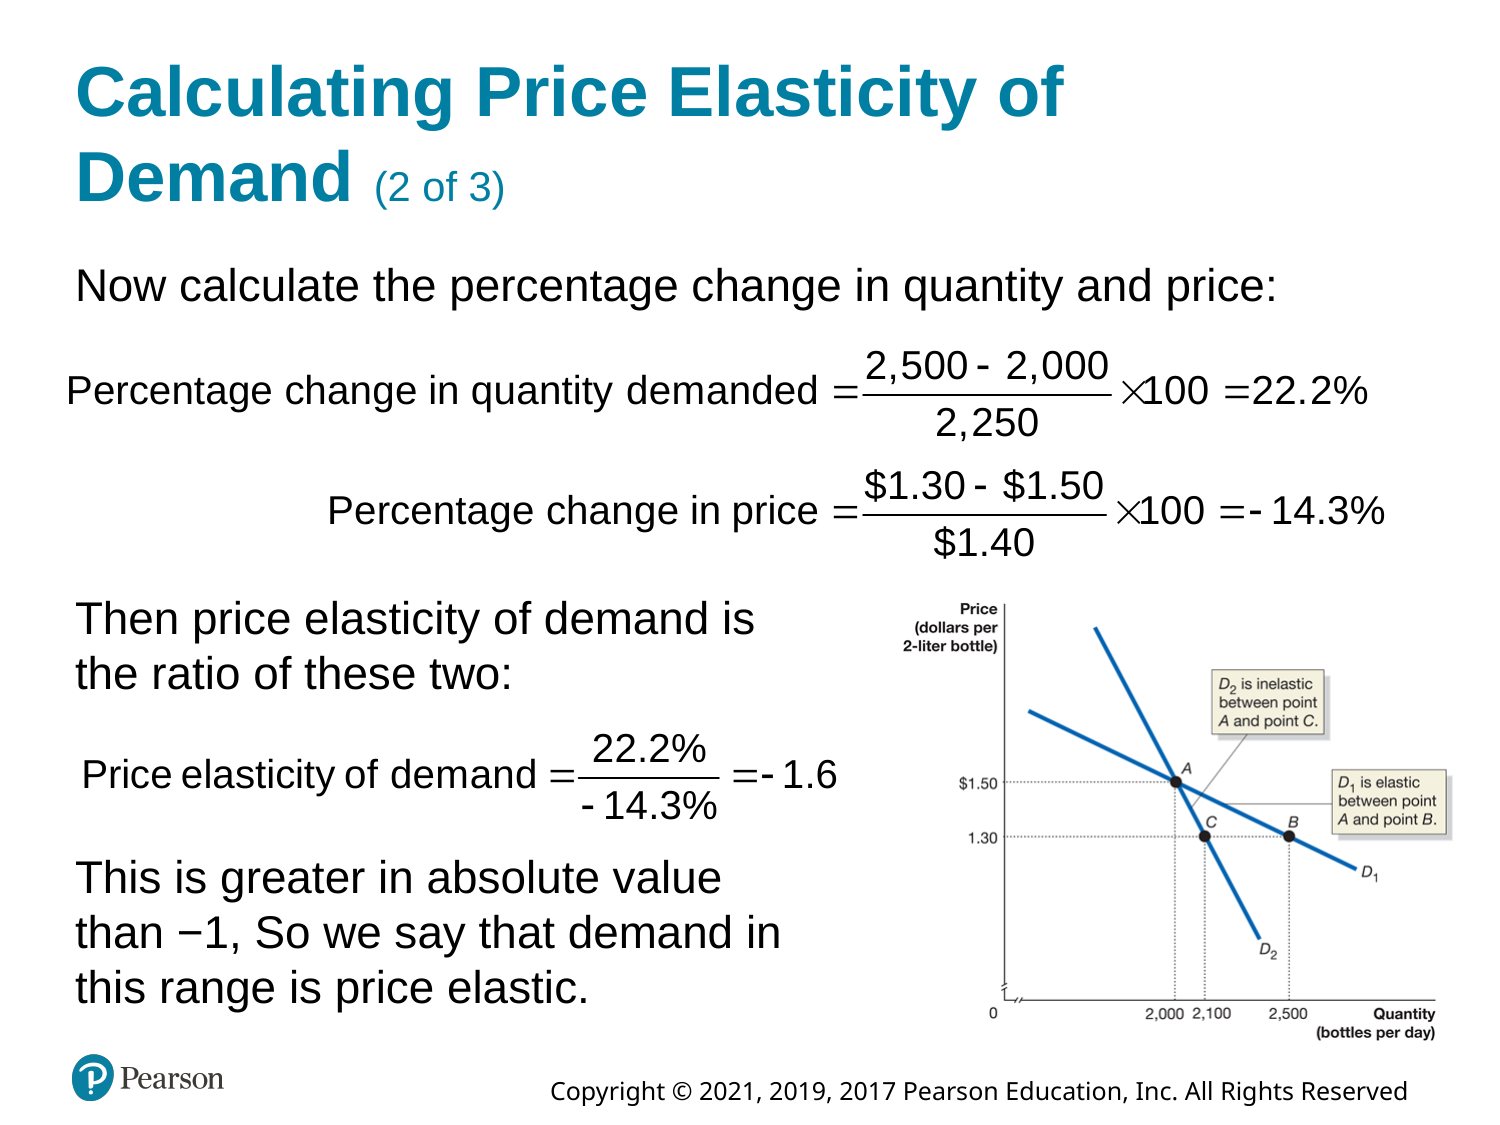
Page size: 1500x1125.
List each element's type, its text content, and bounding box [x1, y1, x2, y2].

picture [80, 1063, 106, 1088]
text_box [61, 340, 1376, 453]
picture [72, 1054, 88, 1070]
picture [72, 1087, 83, 1101]
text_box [77, 724, 847, 829]
title Calculating Price Elasticity of Demand (2 of 3) [75, 35, 1363, 216]
picture [898, 594, 1457, 1045]
list This is greater in absolute value than −1, So we say that demand in this range is price elastic. [75, 847, 814, 1043]
list Now calculate the percentage change in quantity and price: [75, 255, 1426, 322]
picture [98, 1054, 224, 1101]
list Then price elasticity of demand is the ratio of these two: [75, 588, 787, 706]
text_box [323, 460, 1392, 569]
